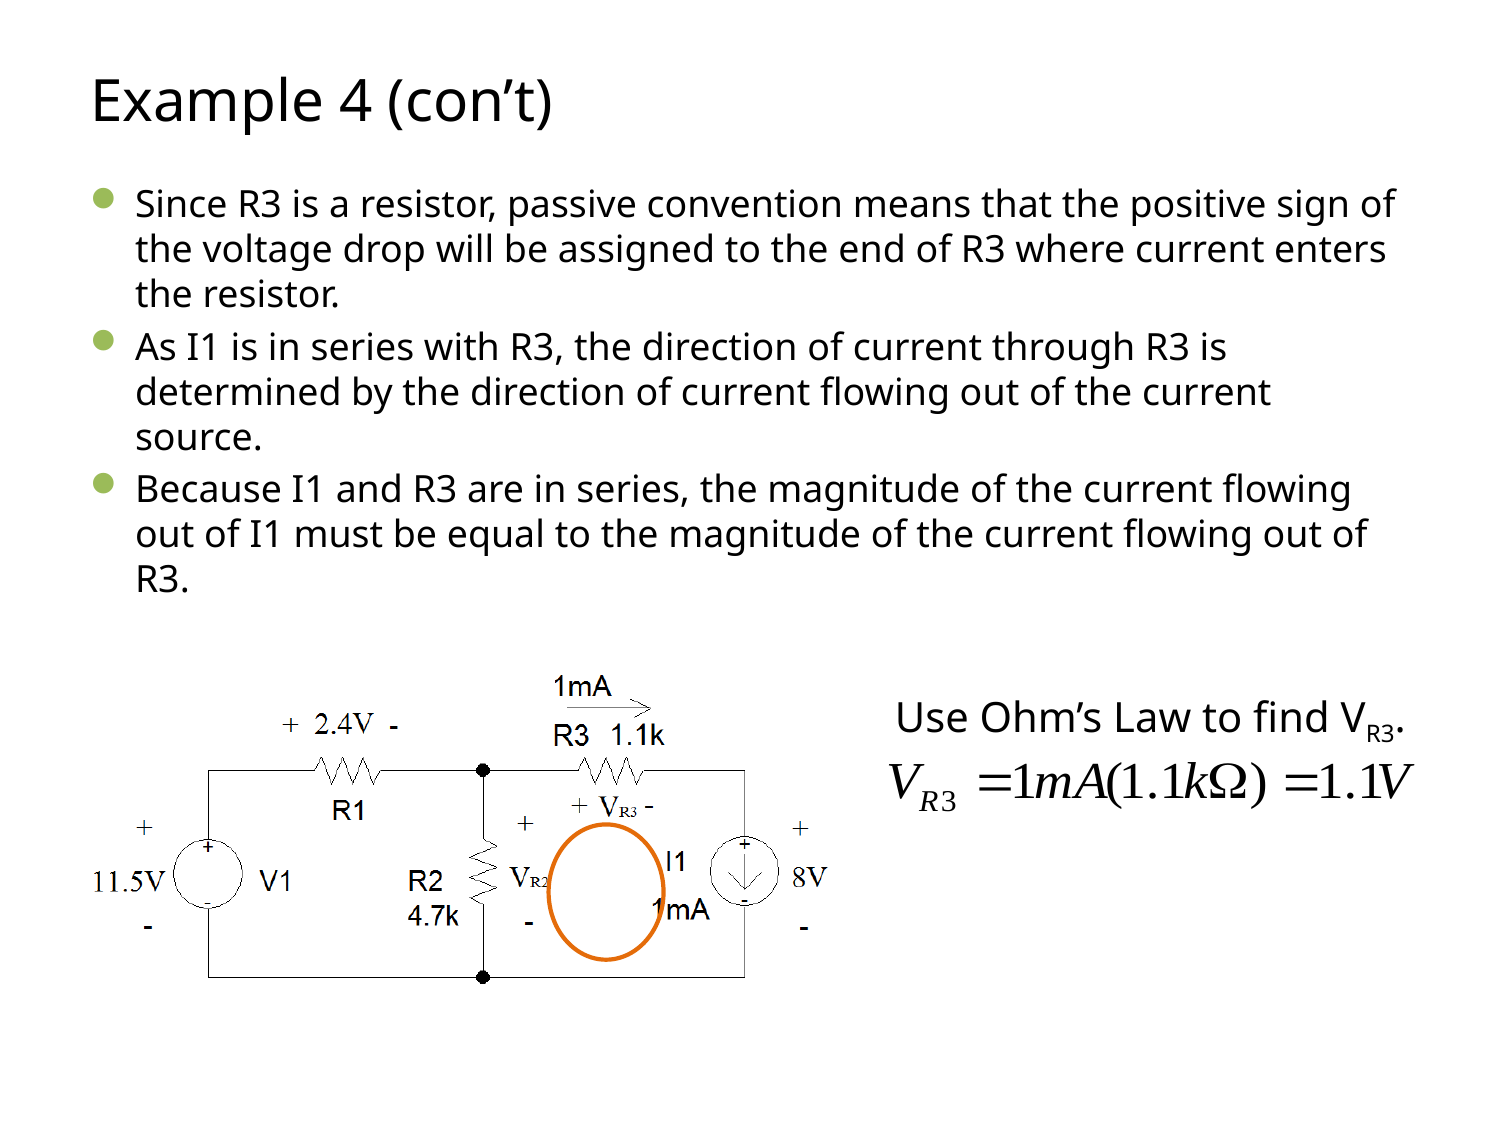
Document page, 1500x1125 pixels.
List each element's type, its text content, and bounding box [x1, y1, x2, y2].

list Since R3 is a resistor, passive convention means that the positive sign of the voltage drop will be assigned to the end of R3 where current enters the resistor. As I1 is in series with R3, the direction of current through R3 is determined by the direction of current flowing out of the current source. Because I1 and R3 are in series, the magnitude of the current flowing out of I1 must be equal to the magnitude of the current flowing out of R3. [75, 172, 1425, 622]
text_box Use Ohm’s Law to find VR3. [838, 683, 1471, 770]
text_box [882, 746, 1427, 825]
title Example 4 (con’t) [75, 45, 1425, 152]
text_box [88, 668, 833, 987]
